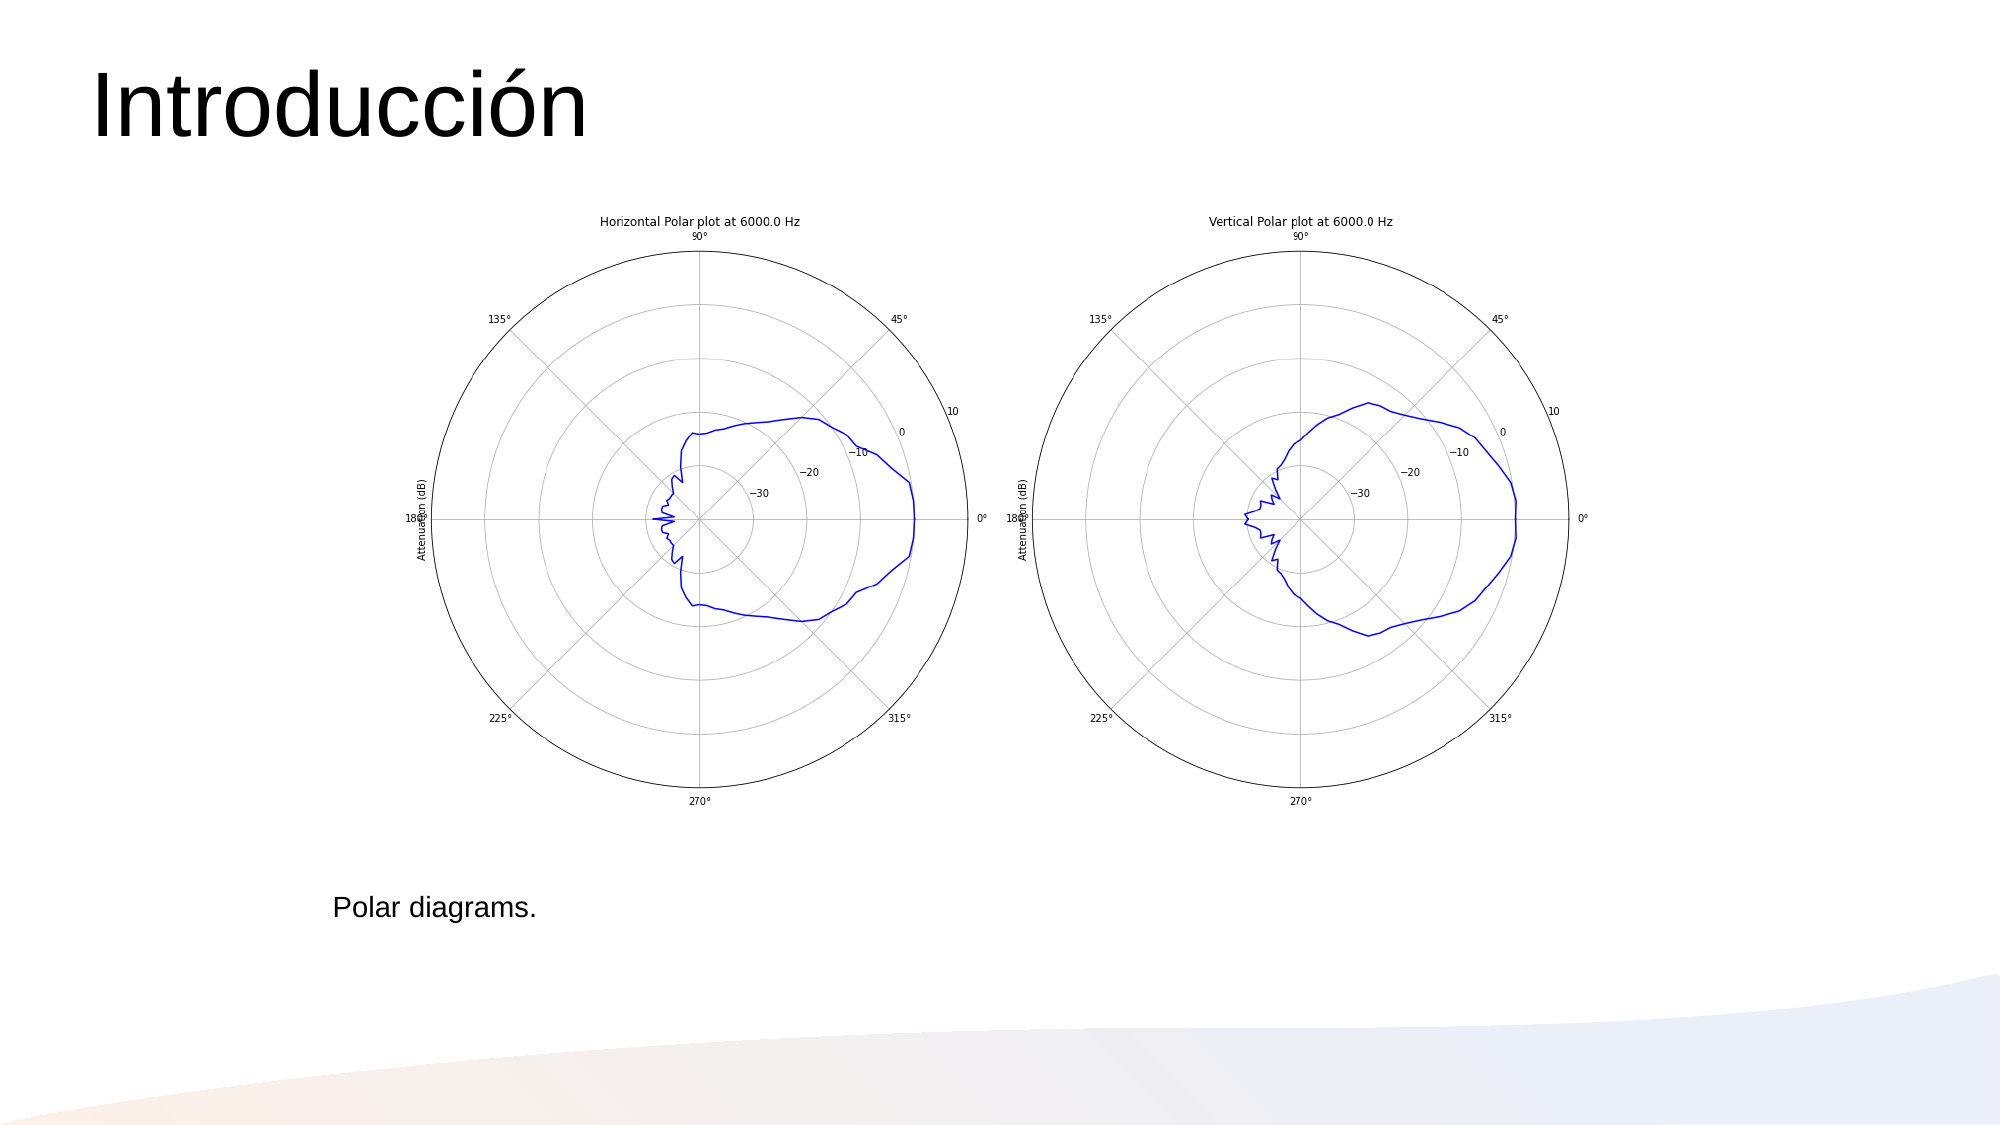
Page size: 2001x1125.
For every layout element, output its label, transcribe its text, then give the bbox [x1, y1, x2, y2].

picture [999, 209, 1594, 813]
text_box Polar diagrams. [317, 885, 1668, 931]
picture [398, 209, 993, 813]
title Introducción [75, 20, 1925, 193]
